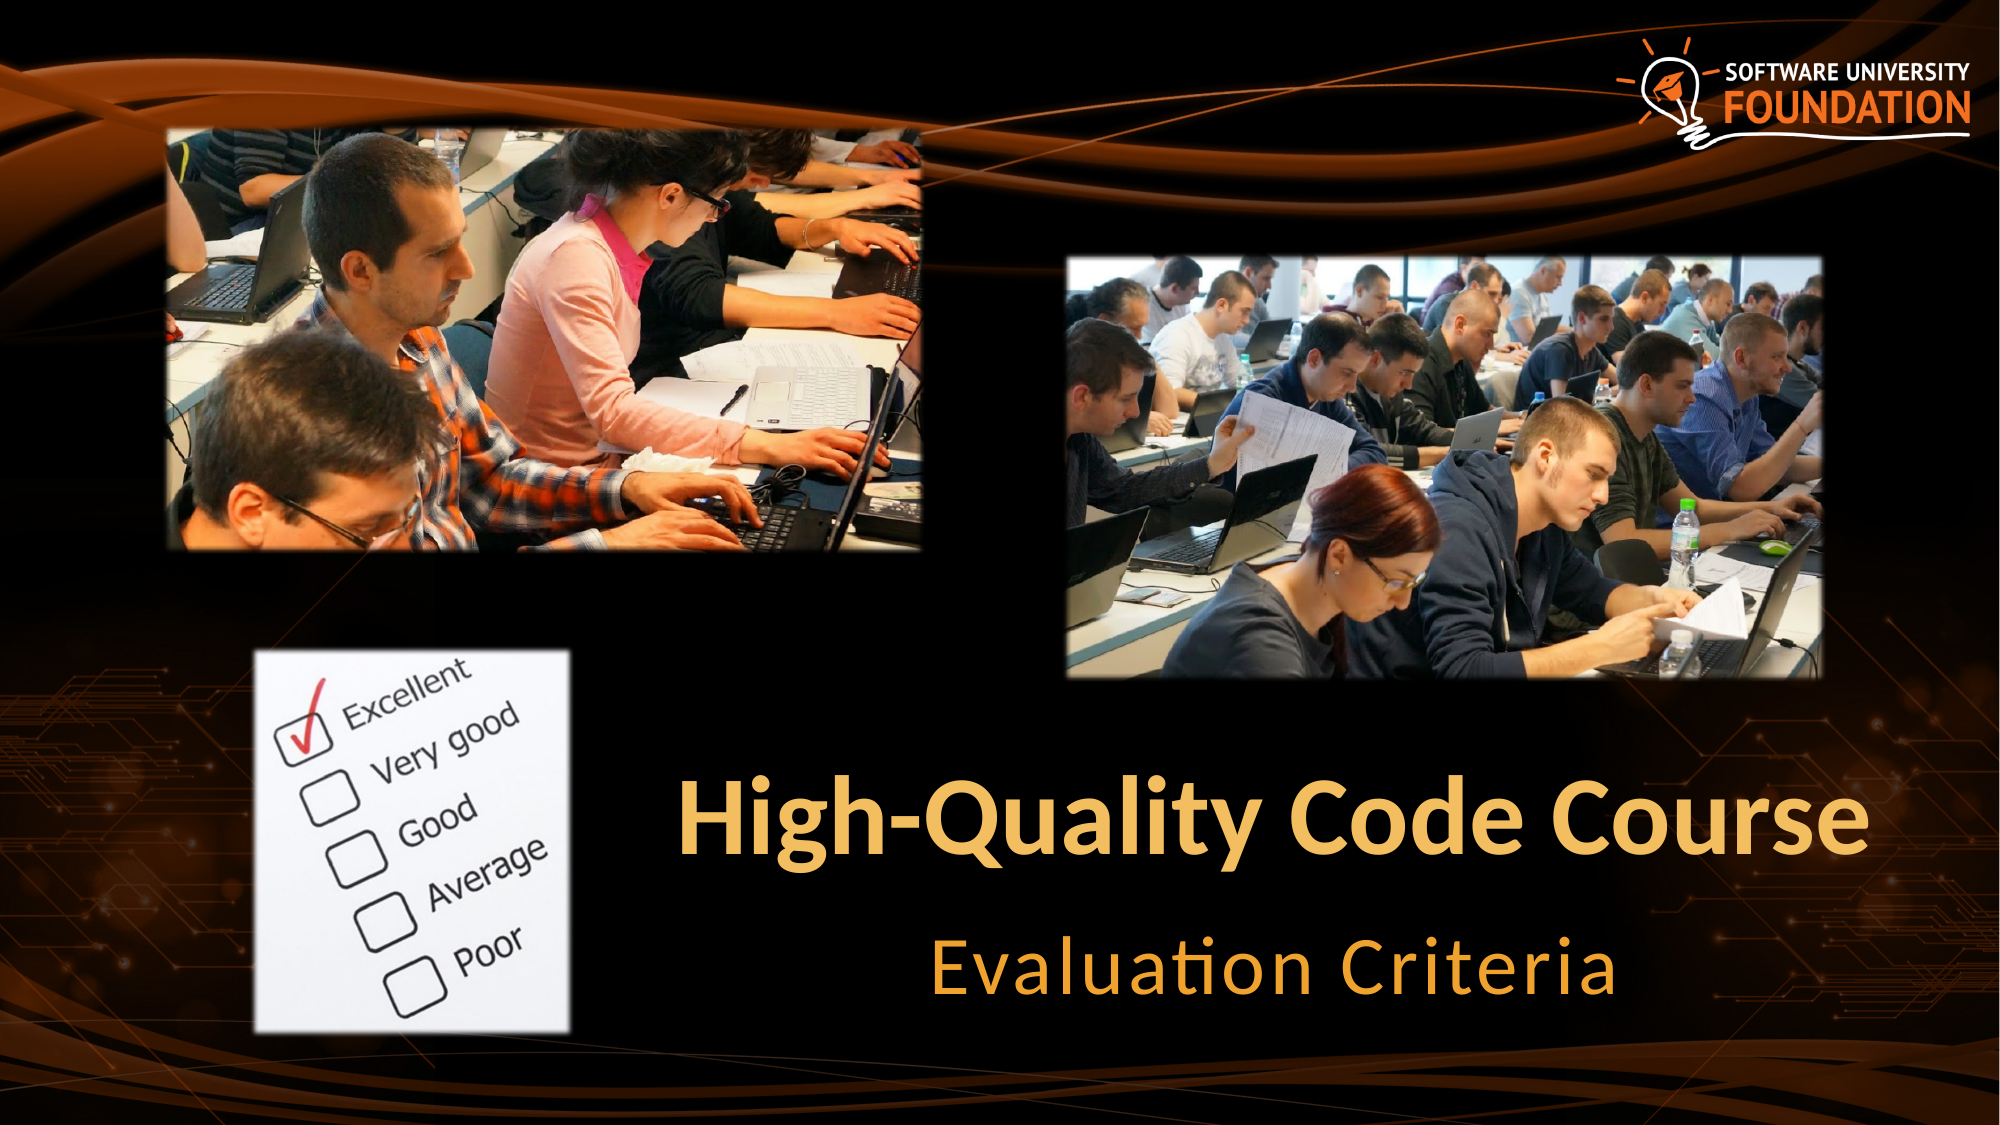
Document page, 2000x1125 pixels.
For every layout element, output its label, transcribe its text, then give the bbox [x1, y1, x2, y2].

list Evaluation Criteria [685, 900, 1865, 1013]
picture [0, 0, 2000, 1125]
title High-Quality Code Course [637, 737, 1913, 885]
